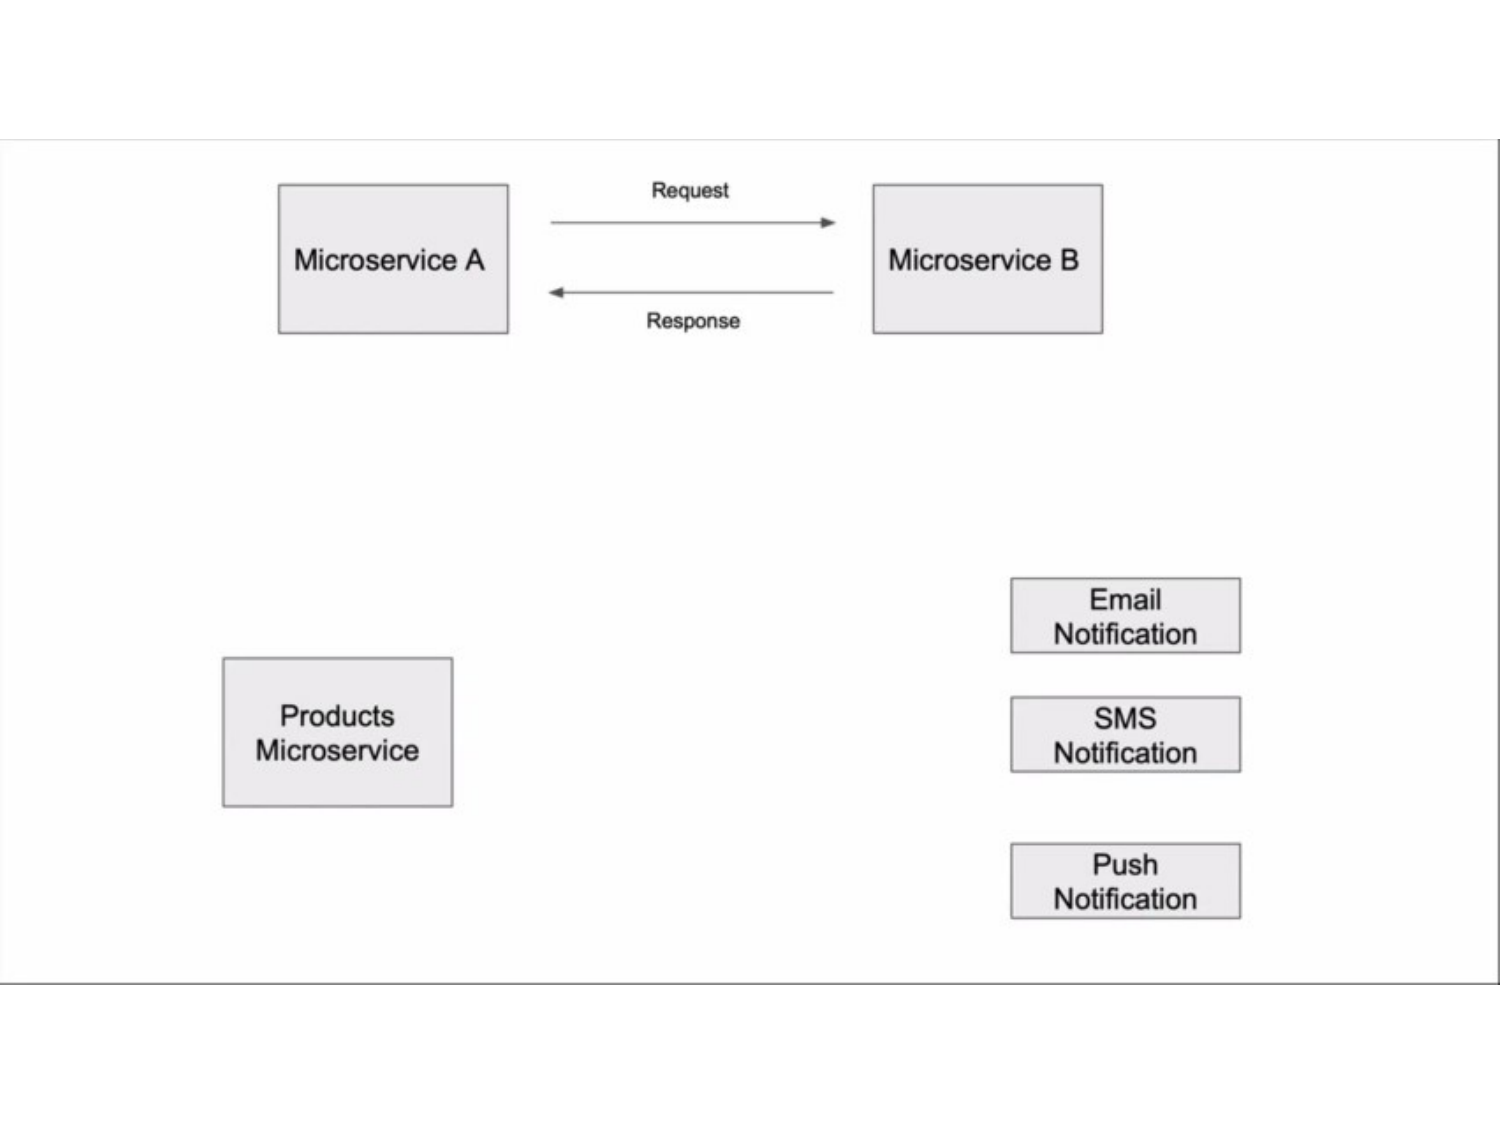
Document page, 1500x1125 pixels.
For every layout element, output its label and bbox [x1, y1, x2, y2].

picture [0, 139, 1500, 986]
